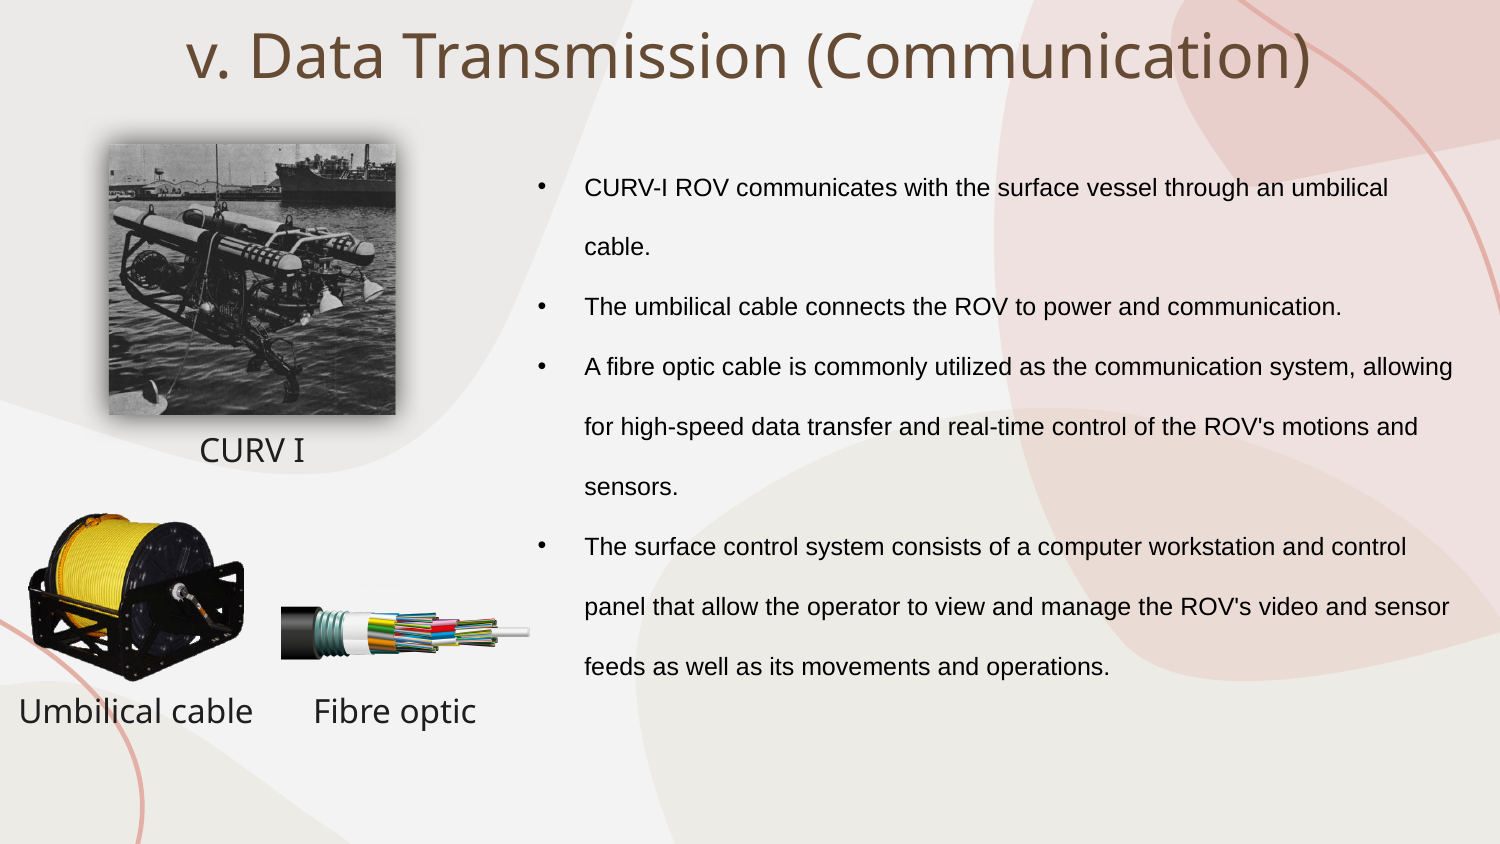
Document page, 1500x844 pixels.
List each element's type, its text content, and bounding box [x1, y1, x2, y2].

text_box CURV I [43, 408, 461, 489]
picture [281, 579, 533, 681]
text_box Umbilical cable [0, 670, 186, 751]
picture [28, 512, 244, 687]
text_box CURV-I ROV communicates with the surface vessel through an umbilical cable. The umbilical cable connects the ROV to power and communication. A fibre optic cable is commonly utilized as the communication system, allowing for high-speed data transfer and real-time control of the ROV's motions and sensors. The surface control system consists of a computer workstation and control panel that allow the operator to view and manage the ROV's video and sensor feeds as well as its movements and operations. [522, 126, 1472, 733]
picture [108, 143, 396, 416]
text_box Fibre optic [186, 670, 604, 751]
title v. Data Transmission (Communication) [117, 0, 1382, 108]
